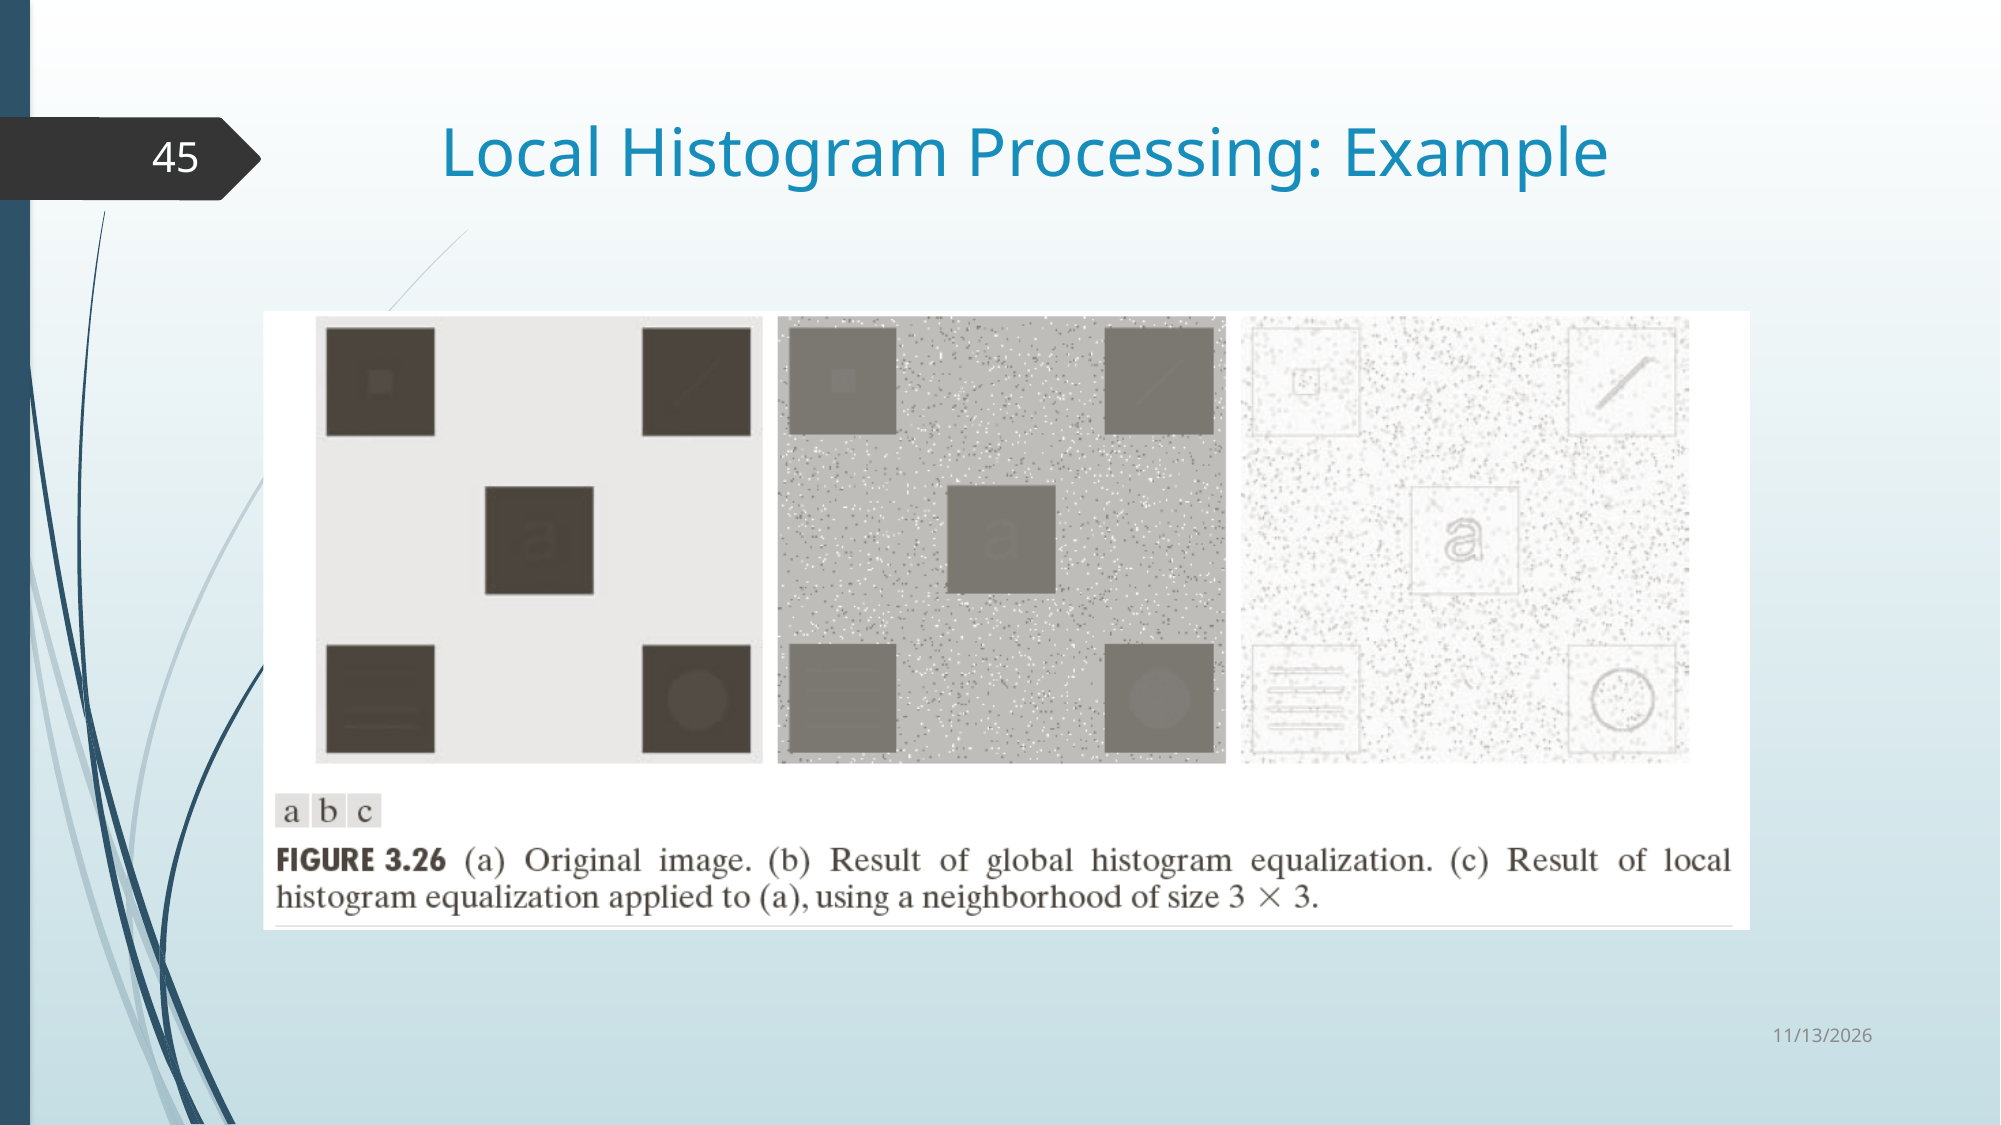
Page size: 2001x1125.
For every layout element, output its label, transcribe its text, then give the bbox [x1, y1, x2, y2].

slide_number 11-Aug-23 [1699, 1005, 1888, 1067]
picture [263, 311, 1751, 930]
title Local Histogram Processing: Example [425, 102, 1888, 313]
slide_number 45 [87, 129, 216, 190]
